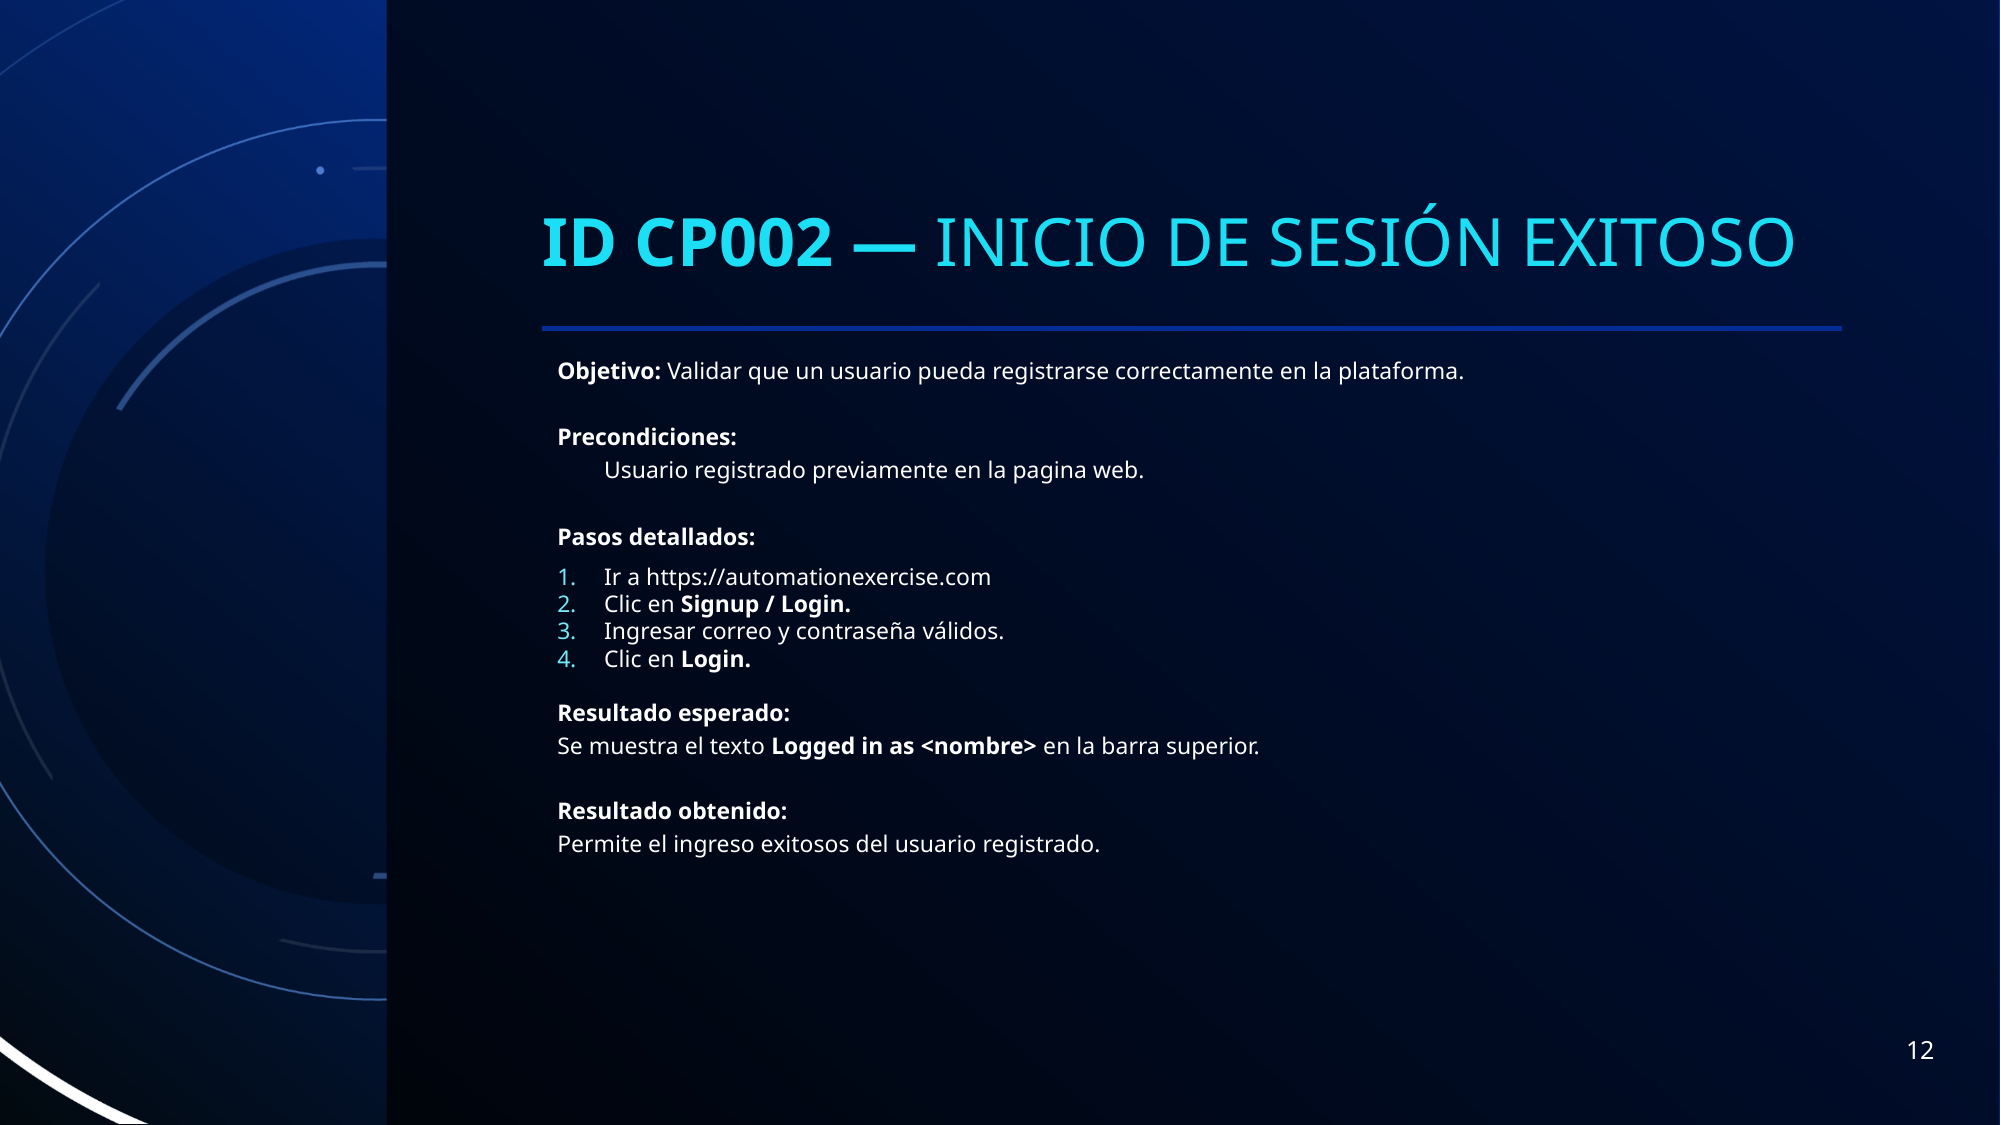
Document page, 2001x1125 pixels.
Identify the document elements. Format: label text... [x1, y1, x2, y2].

picture [0, 0, 387, 1124]
slide_number 12 [1499, 1021, 1950, 1082]
title ID cp002 — Inicio de Sesión Exitoso [542, 198, 1836, 289]
list Objetivo: Validar que un usuario pueda registrarse correctamente en la plataforma. Precondiciones: Usuario registrado previamente en la pagina web. Pasos detallados: Ir a https://automationexercise.com Clic en Signup / Login. Ingresar correo y contraseña válidos. Clic en Login. Resultado esperado: Se muestra el texto Logged in as <nombre> en la barra superior. Resultado obtenido: Permite el ingreso exitosos del usuario registrado. [542, 343, 1779, 1043]
